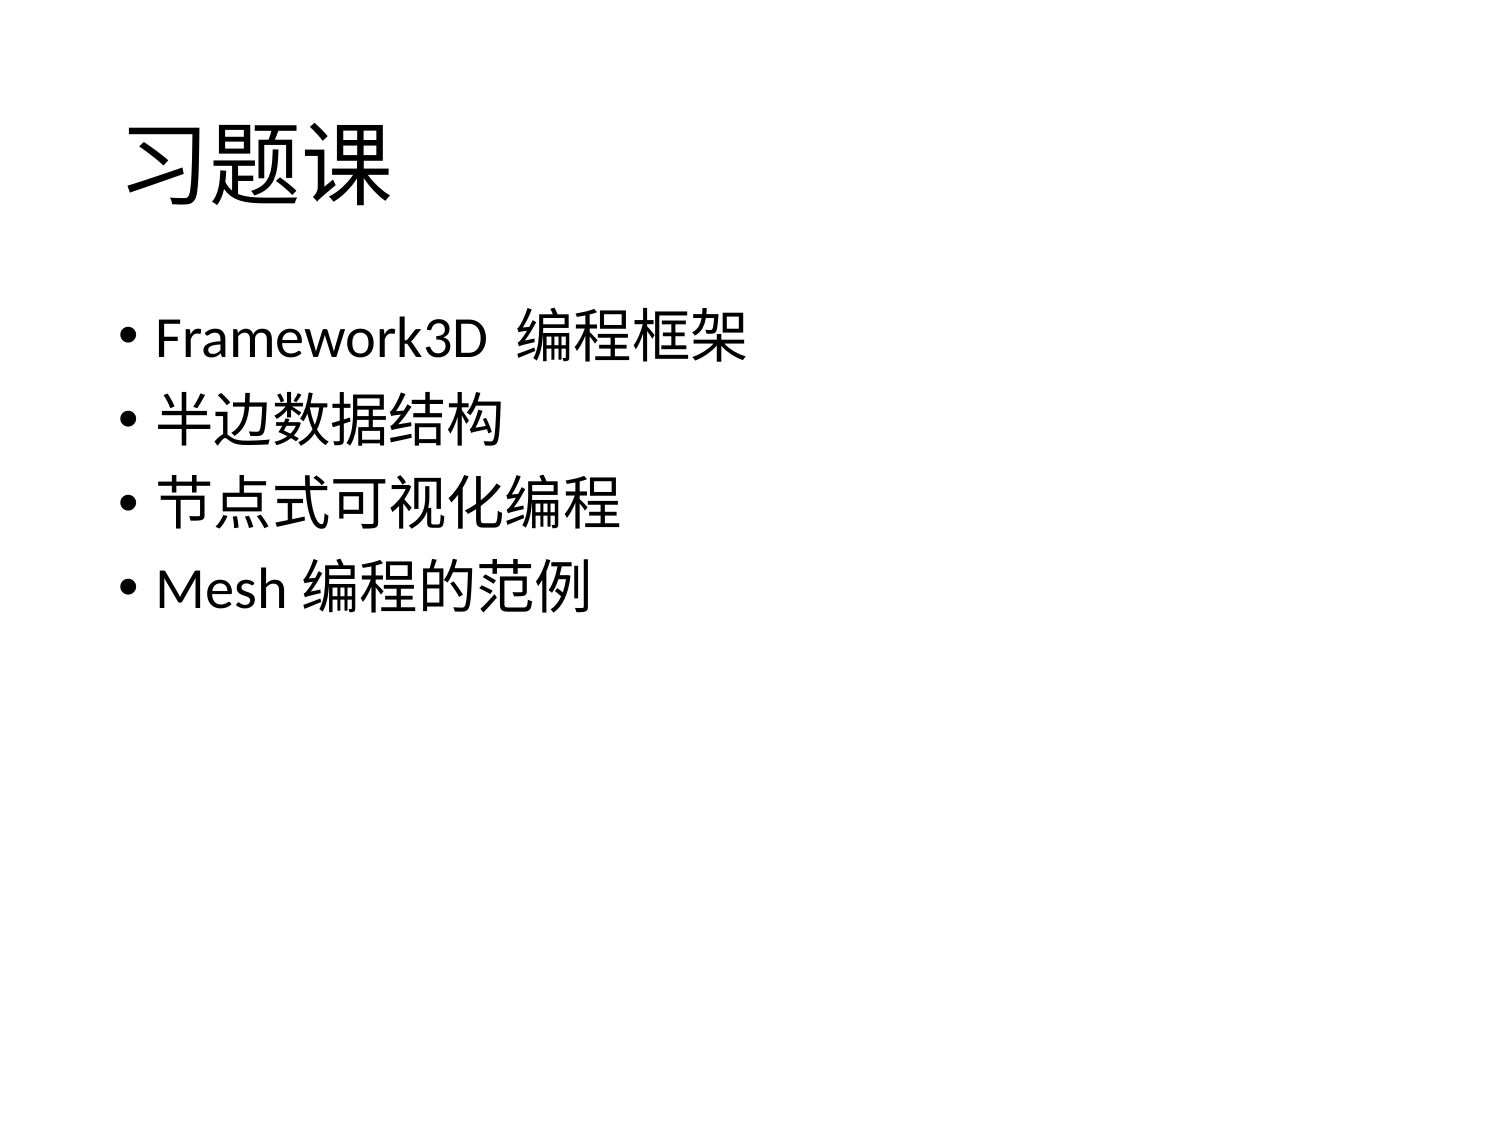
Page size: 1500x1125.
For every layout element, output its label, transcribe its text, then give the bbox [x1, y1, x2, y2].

list Framework3D 编程框架 半边数据结构 节点式可视化编程 Mesh编程的范例 [103, 299, 1397, 1014]
title 习题课 [103, 59, 1397, 278]
